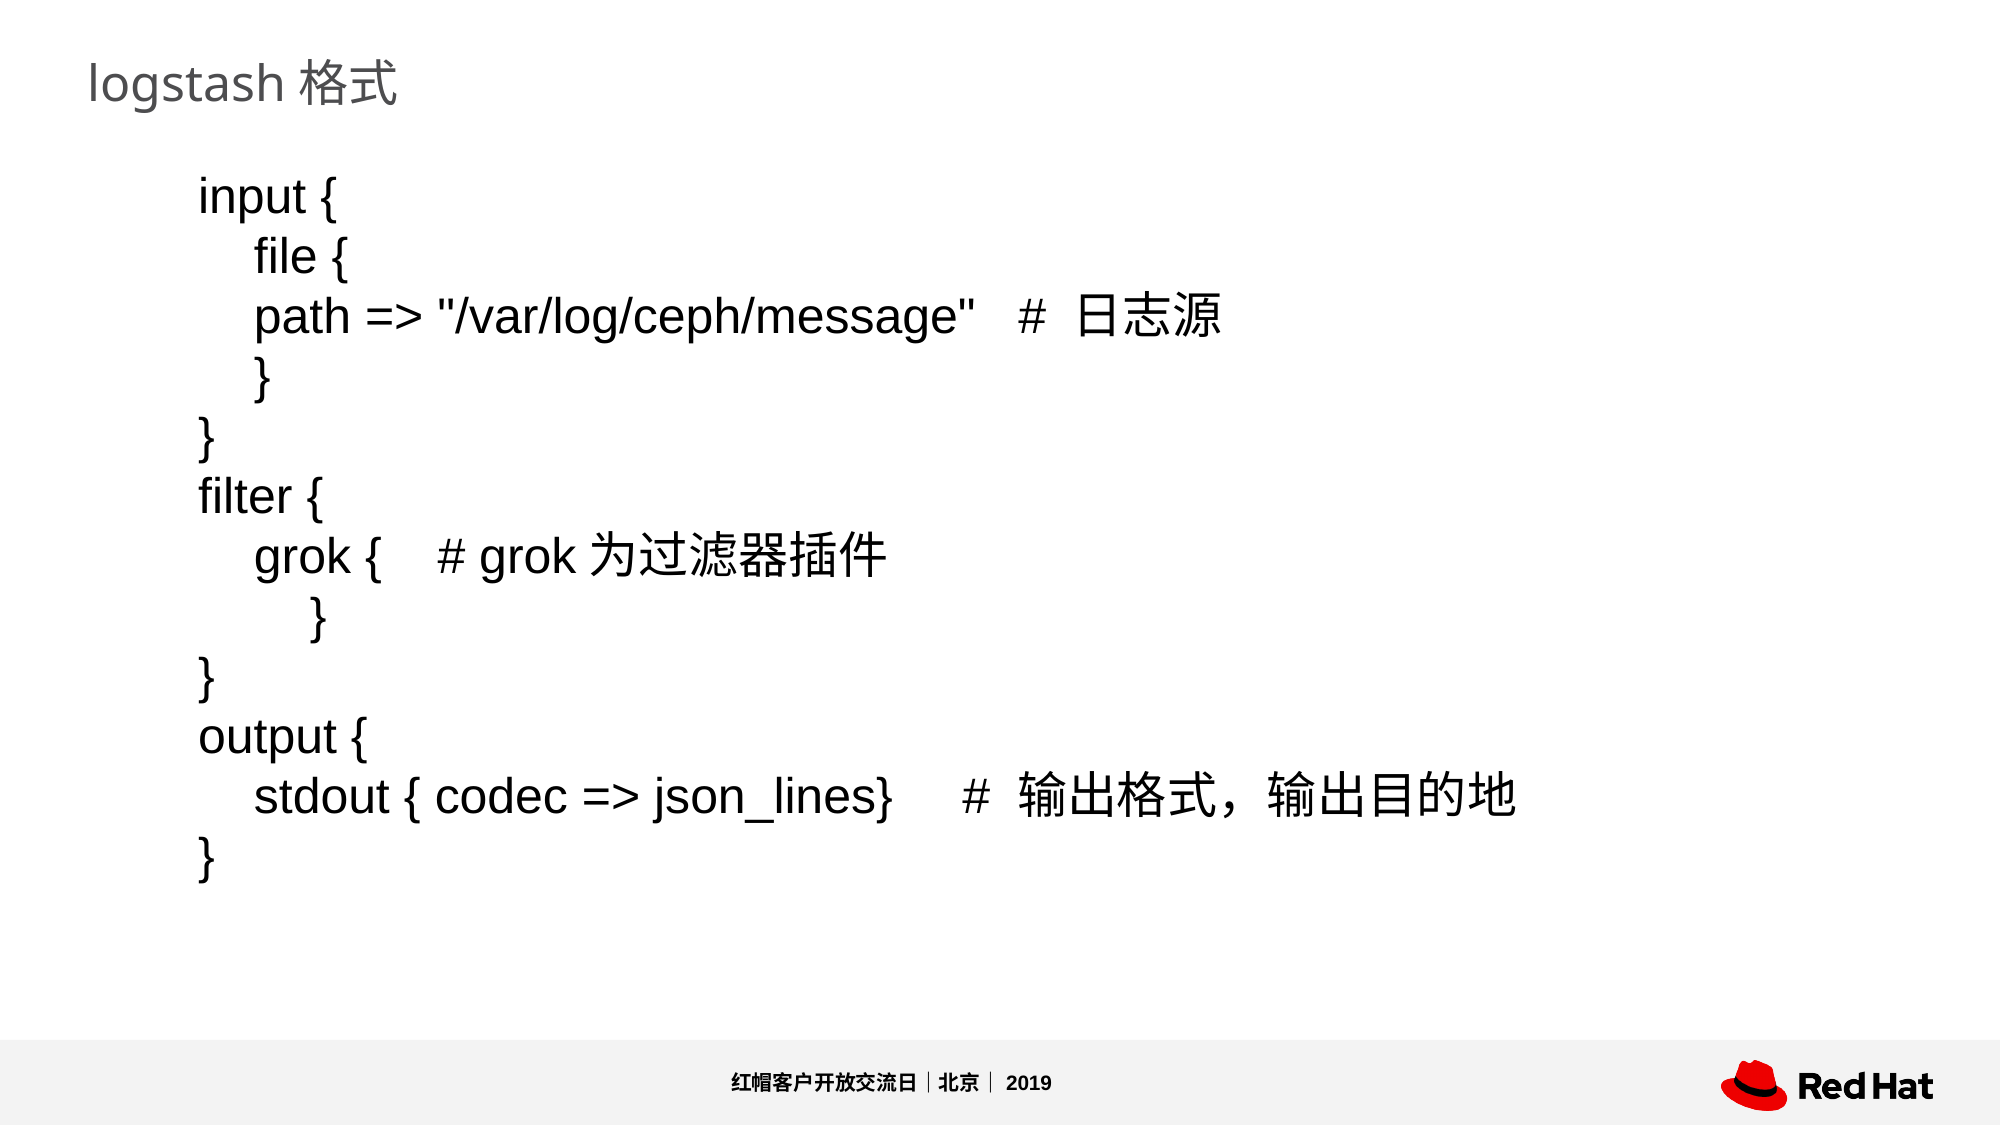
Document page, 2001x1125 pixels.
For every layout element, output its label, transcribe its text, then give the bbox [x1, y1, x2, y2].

picture [1721, 1060, 1933, 1111]
text_box input { file { path => "/var/log/ceph/message" # 日志源 } } filter { grok { # grok为过滤器插件 } } output { stdout { codec => json_lines} # 输出格式，输出目的地 } [183, 156, 1604, 892]
subtitle logstash格式 [0, 0, 1034, 139]
